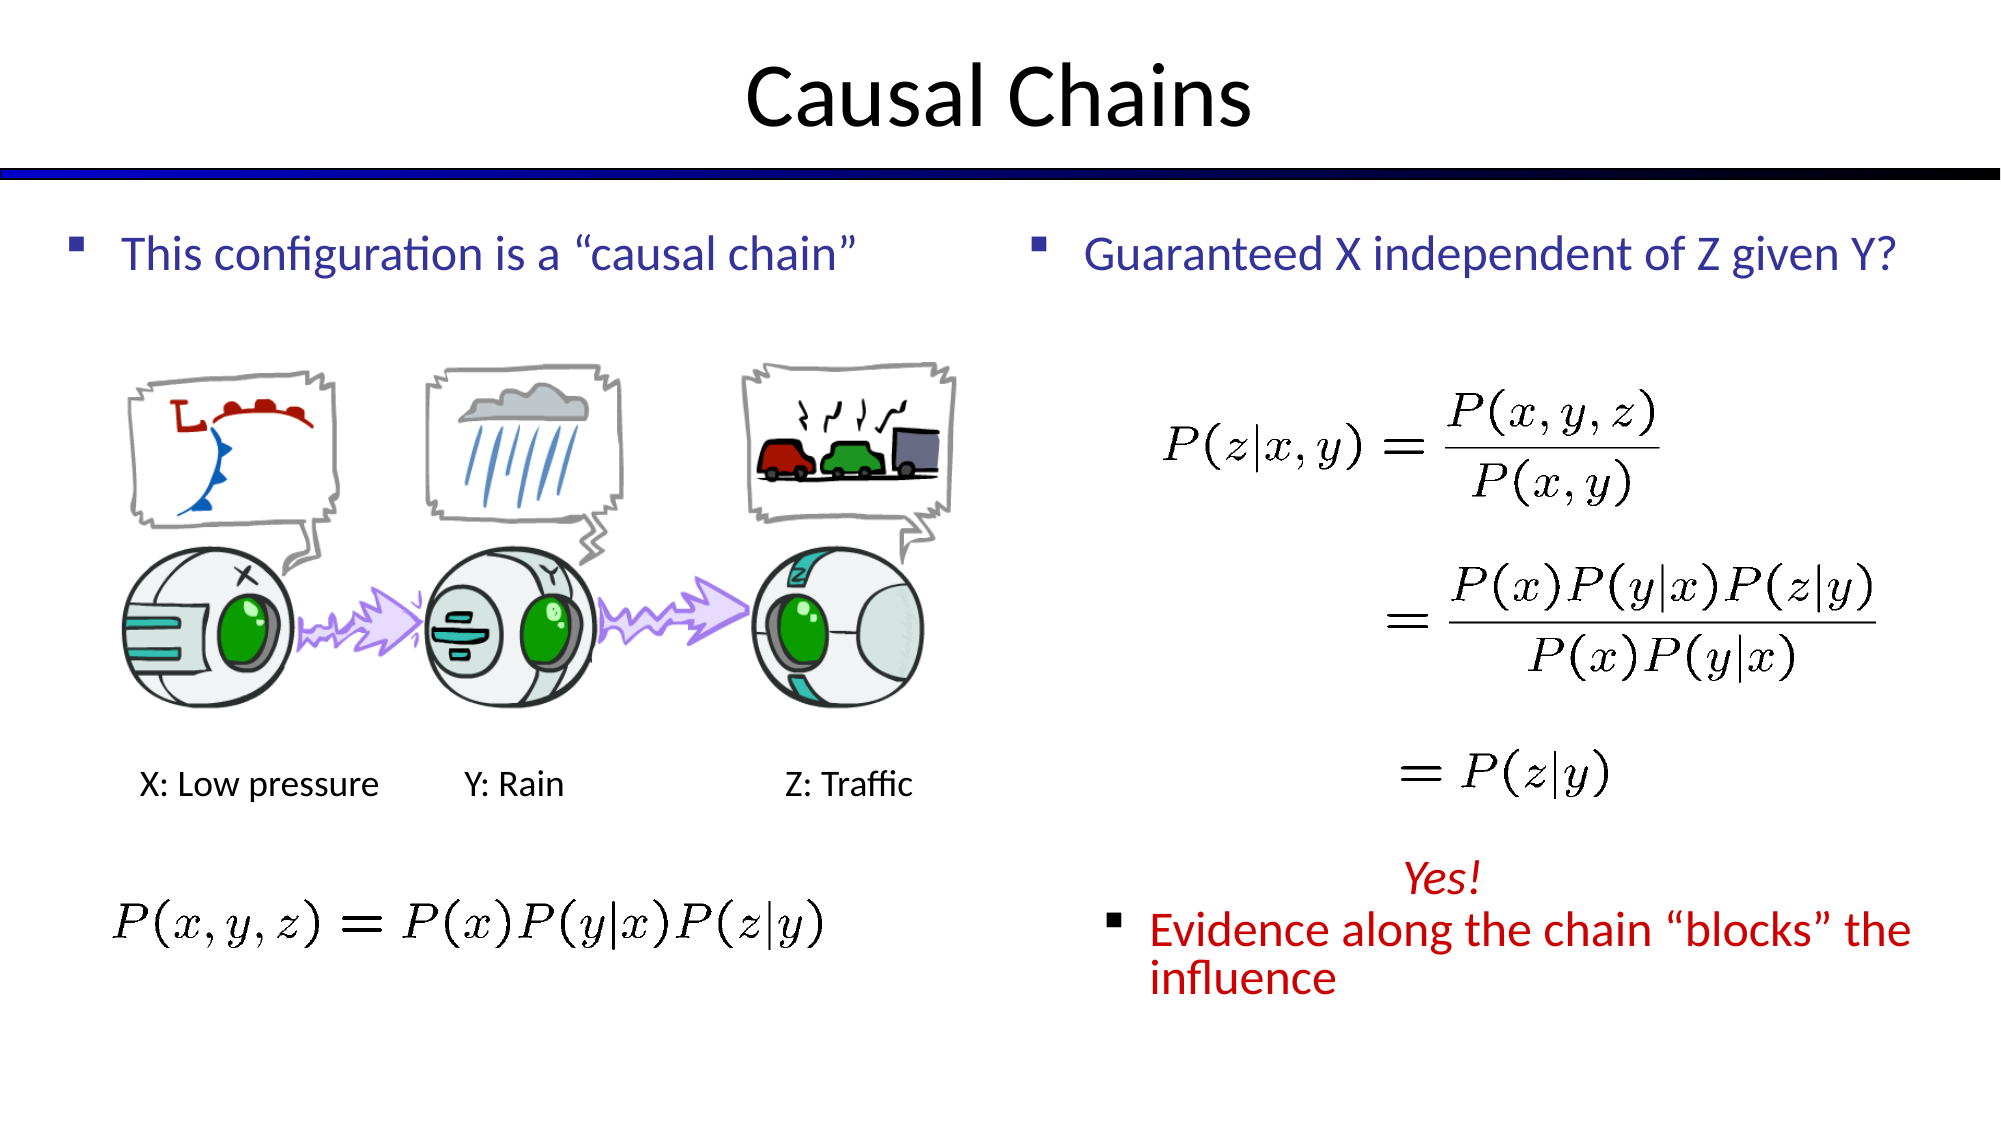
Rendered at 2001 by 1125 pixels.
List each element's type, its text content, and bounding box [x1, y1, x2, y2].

title Causal Chains [0, 0, 2000, 184]
text_box Guaranteed X independent of Z given Y? Evidence along the chain “blocks” the influence [1012, 224, 1988, 1063]
picture [1399, 749, 1610, 802]
picture [1162, 387, 1660, 508]
picture [74, 337, 988, 738]
text_box Yes! [1387, 837, 1638, 913]
text_box X: Low pressure Y: Rain Z: Traffic [124, 751, 1025, 812]
list This configuration is a “causal chain” [49, 224, 988, 1063]
picture [1387, 562, 1878, 685]
picture [112, 899, 824, 952]
